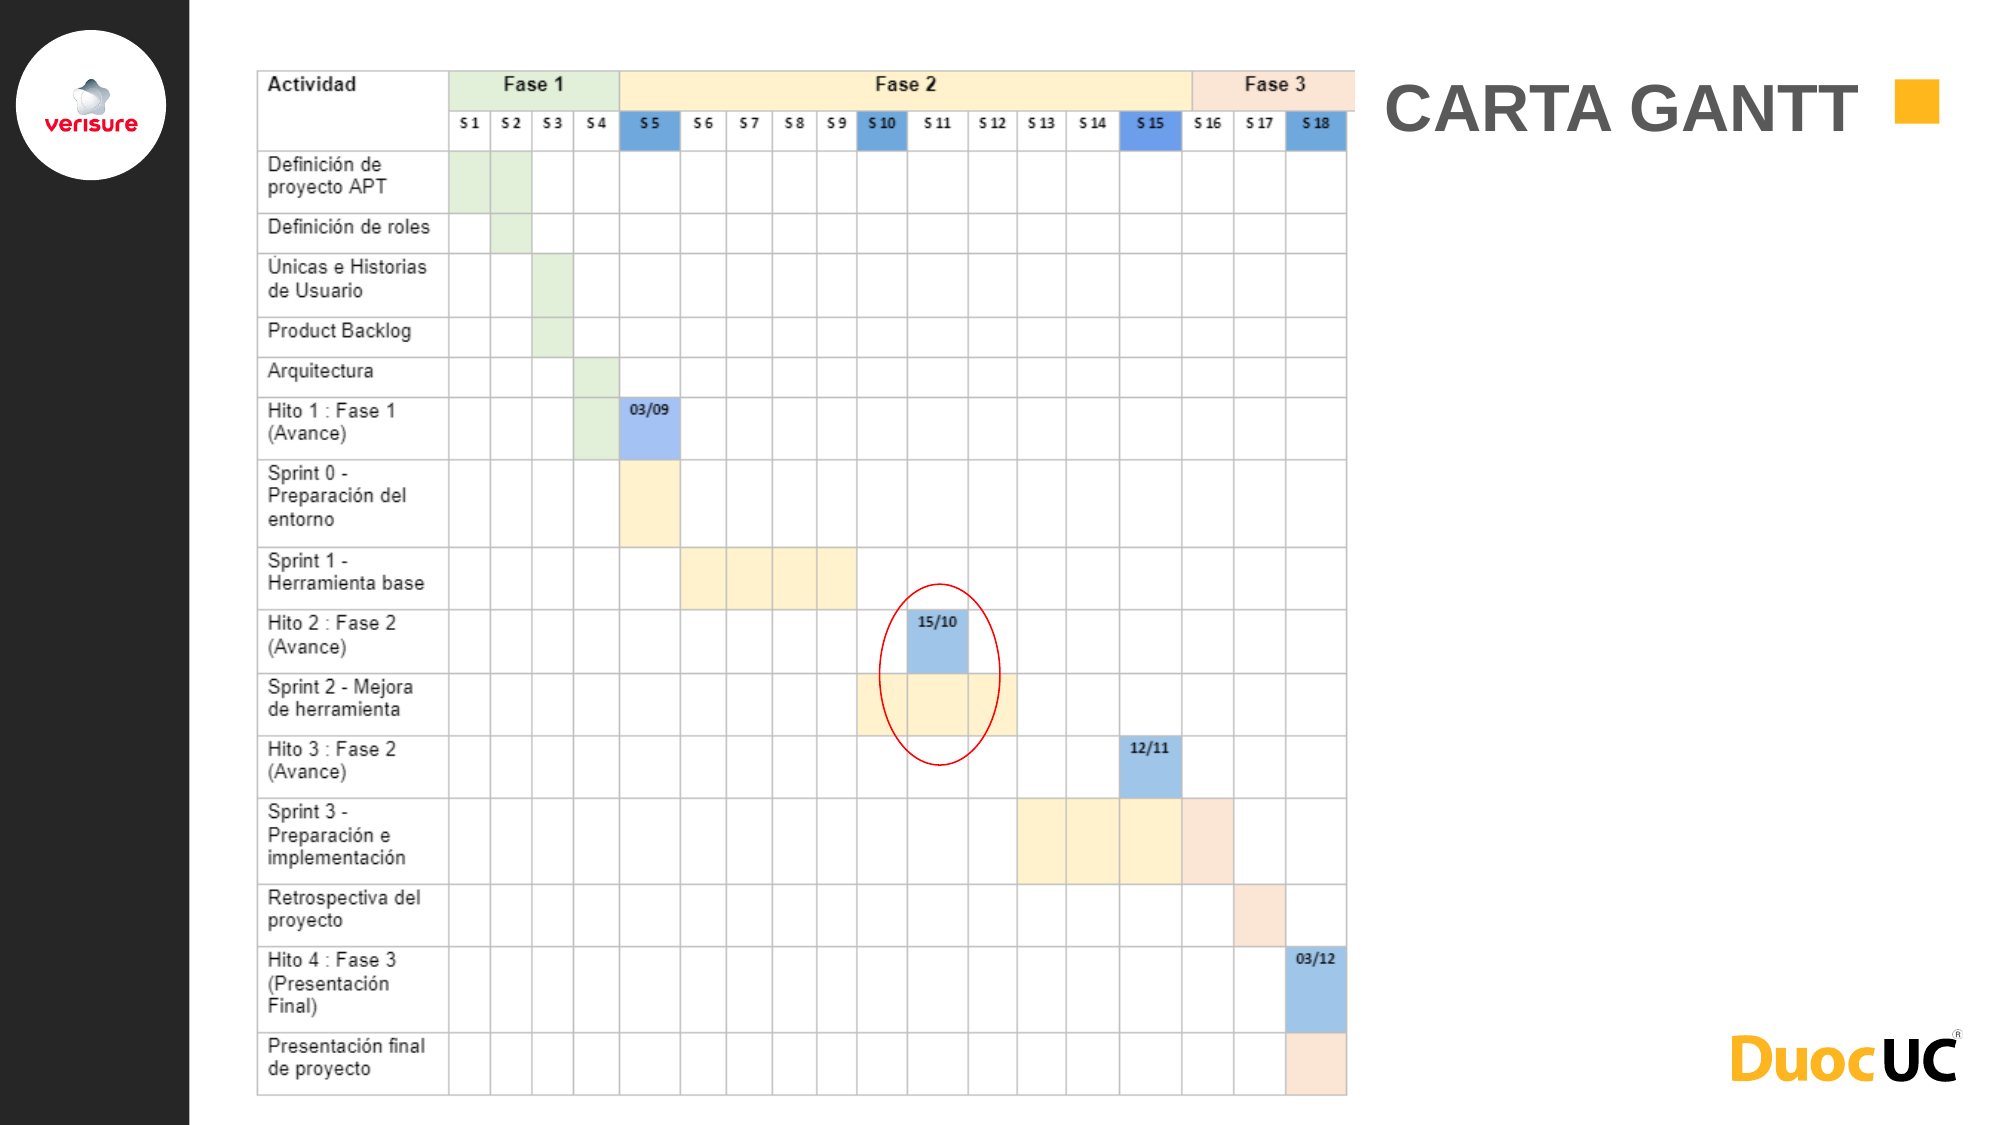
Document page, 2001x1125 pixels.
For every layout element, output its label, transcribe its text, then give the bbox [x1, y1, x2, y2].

picture [248, 66, 1356, 1102]
picture [1952, 1029, 1963, 1039]
picture [15, 29, 167, 181]
list CARTA GANTT [1356, 66, 1875, 144]
